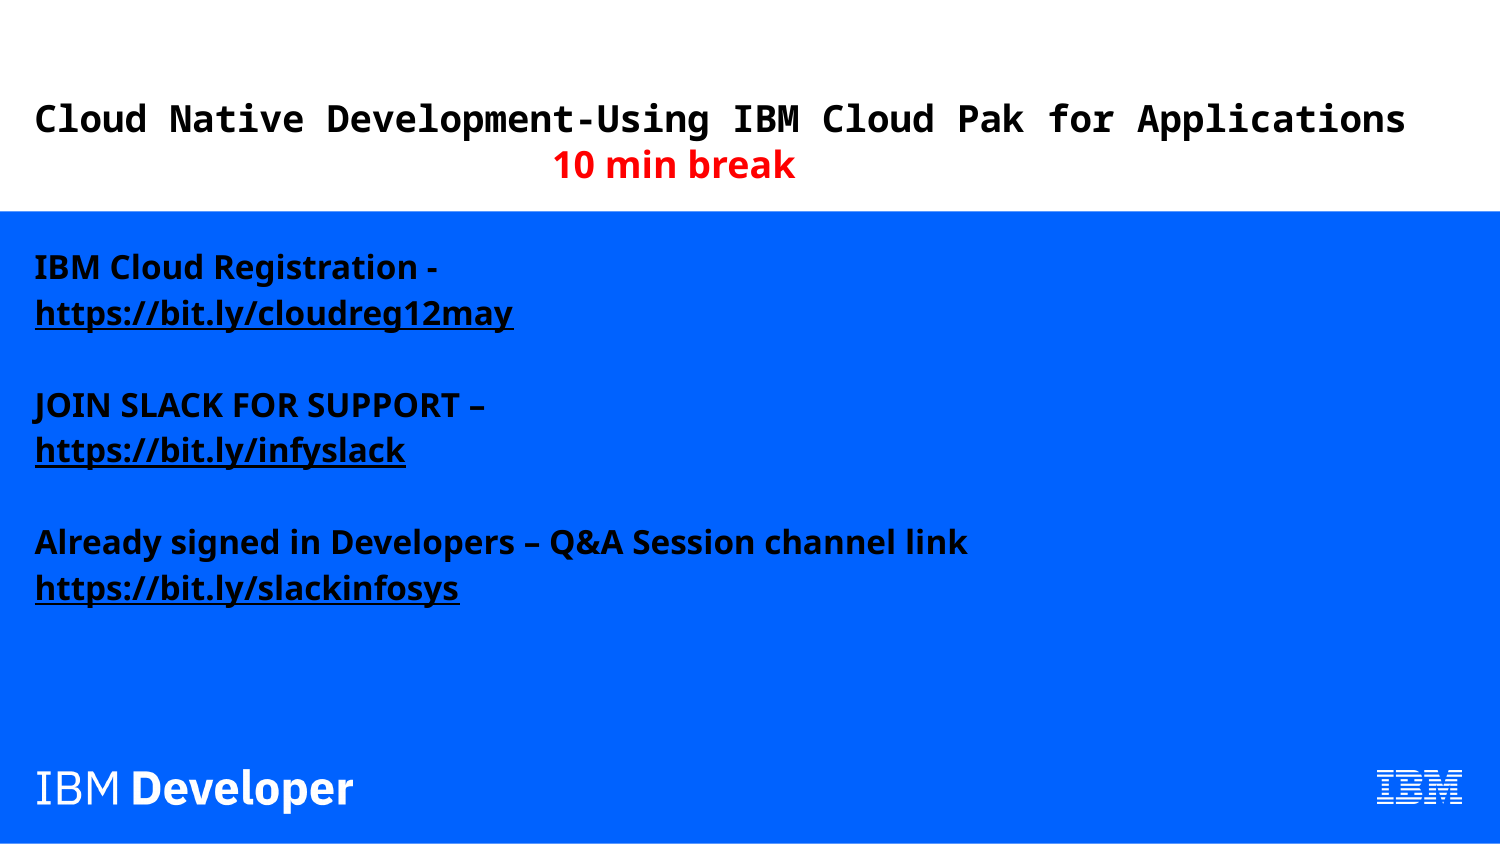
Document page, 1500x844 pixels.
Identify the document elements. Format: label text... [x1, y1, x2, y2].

picture [37, 769, 353, 814]
picture [1377, 770, 1462, 804]
title Cloud Native Development-Using IBM Cloud Pak for Applications 10 min break [34, 19, 1421, 725]
list IBM Cloud Registration - https://bit.ly/cloudreg12may JOIN SLACK FOR SUPPORT – https://bit.ly/infyslack Already signed in Developers – Q&A Session channel link https://bit.ly/slackinfosys [34, 256, 1245, 725]
